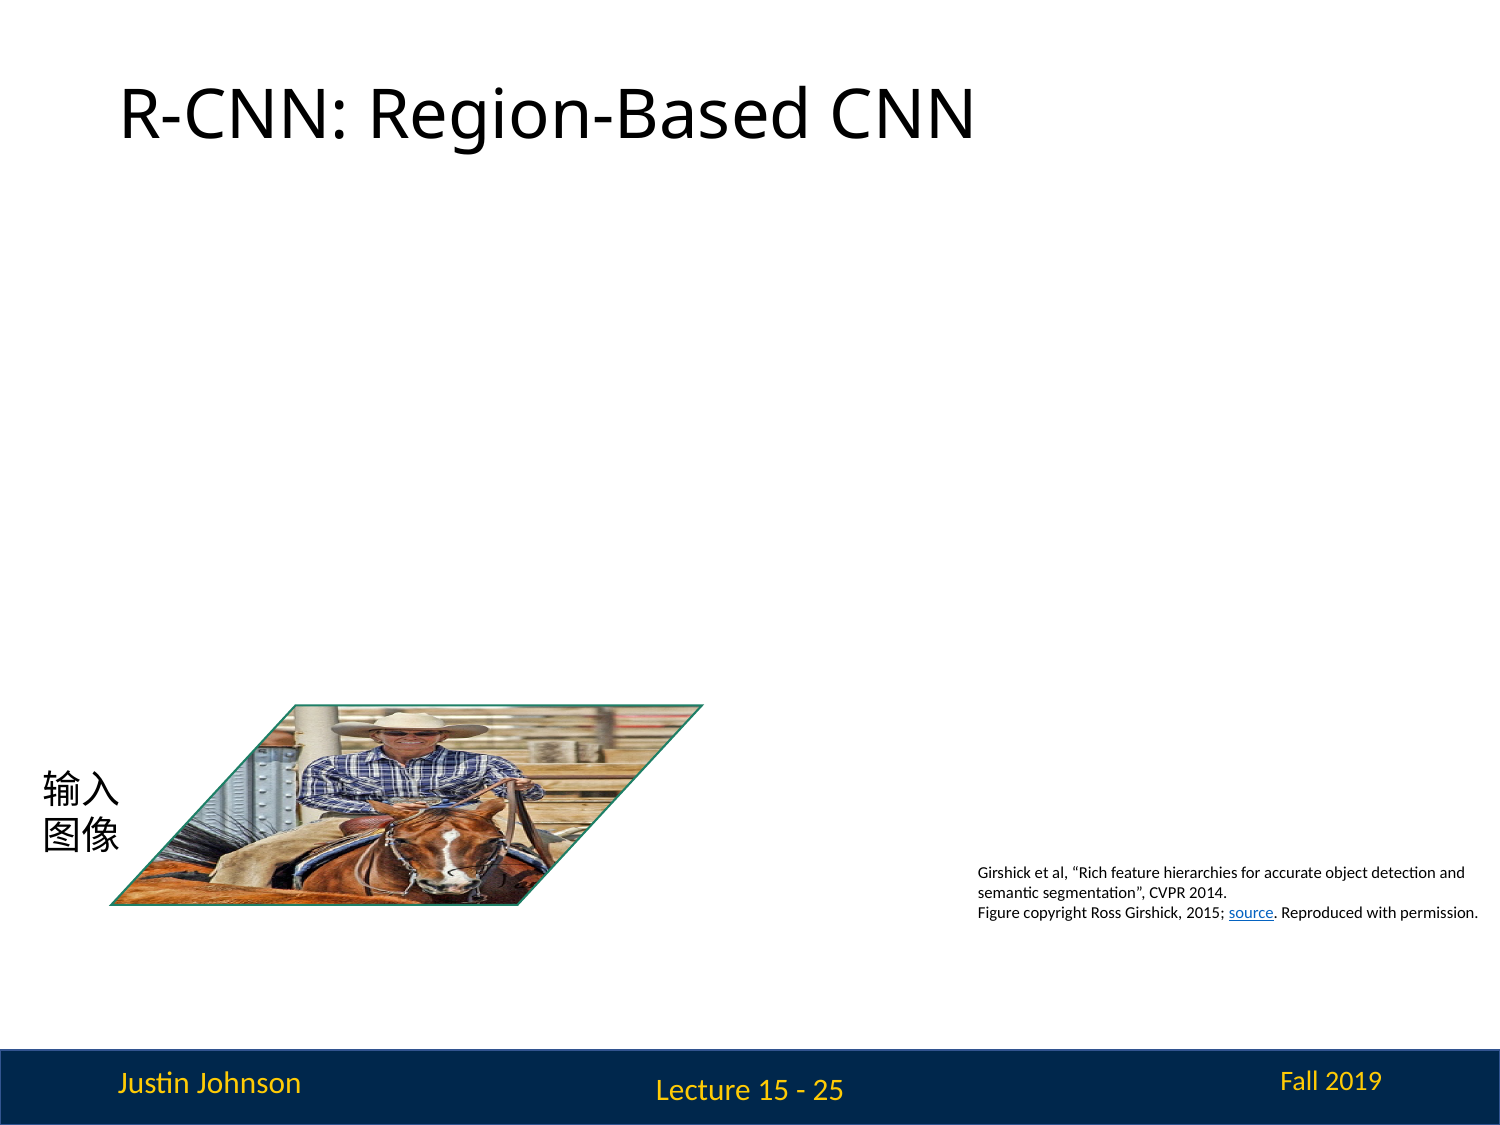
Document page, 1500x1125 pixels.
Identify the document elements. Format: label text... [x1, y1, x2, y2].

text_box Girshick et al, “Rich feature hierarchies for accurate object detection and semantic segmentation”, CVPR 2014. Figure copyright Ross Girshick, 2015; source. Reproduced with permission. [962, 847, 1500, 923]
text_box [28, 705, 702, 905]
slide_number Lecture 15 - 25 [547, 1057, 953, 1118]
title R-CNN: Region-Based CNN [103, 59, 1397, 173]
